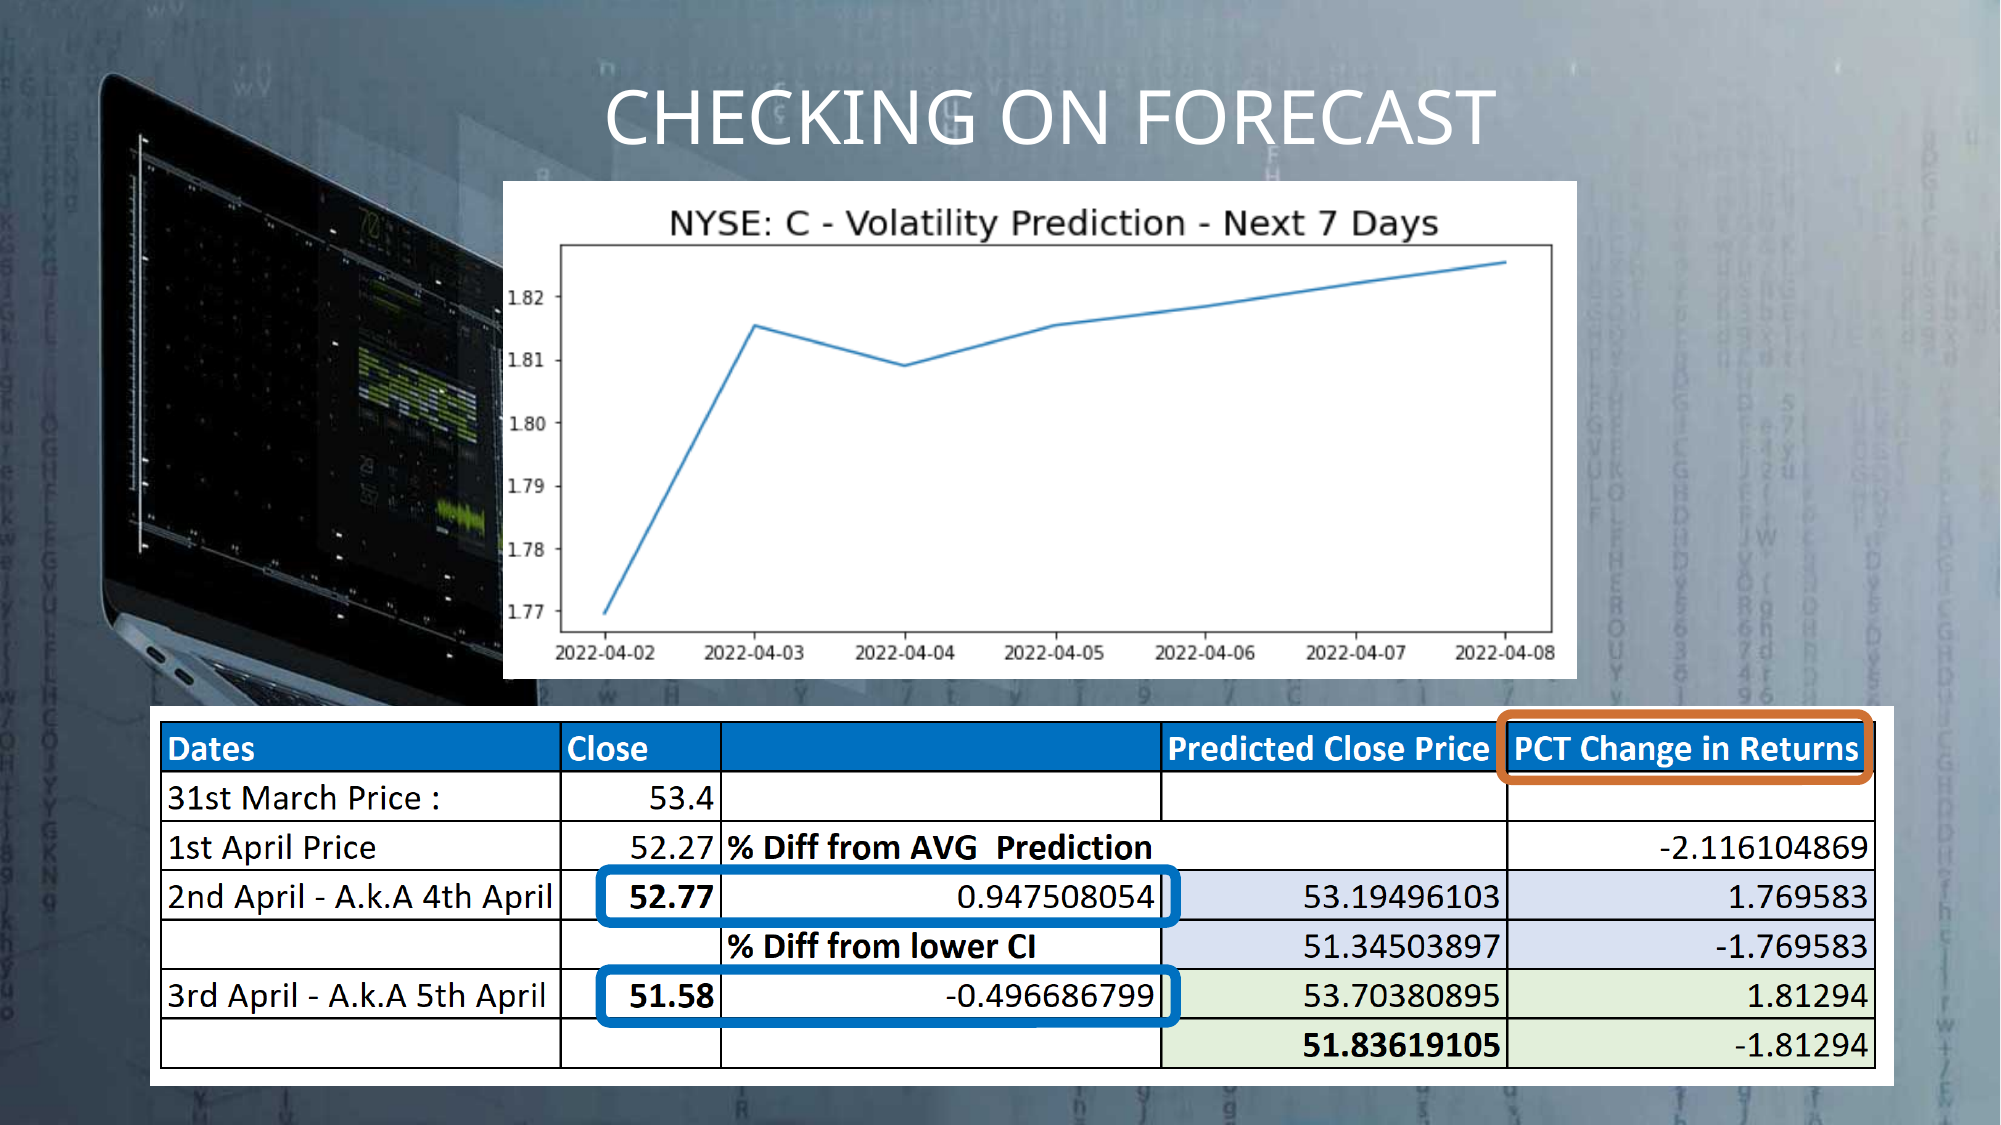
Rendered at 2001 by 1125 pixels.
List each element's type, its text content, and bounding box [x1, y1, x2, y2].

picture [0, 0, 2001, 1125]
list Checking on Forecast [101, 55, 2000, 175]
